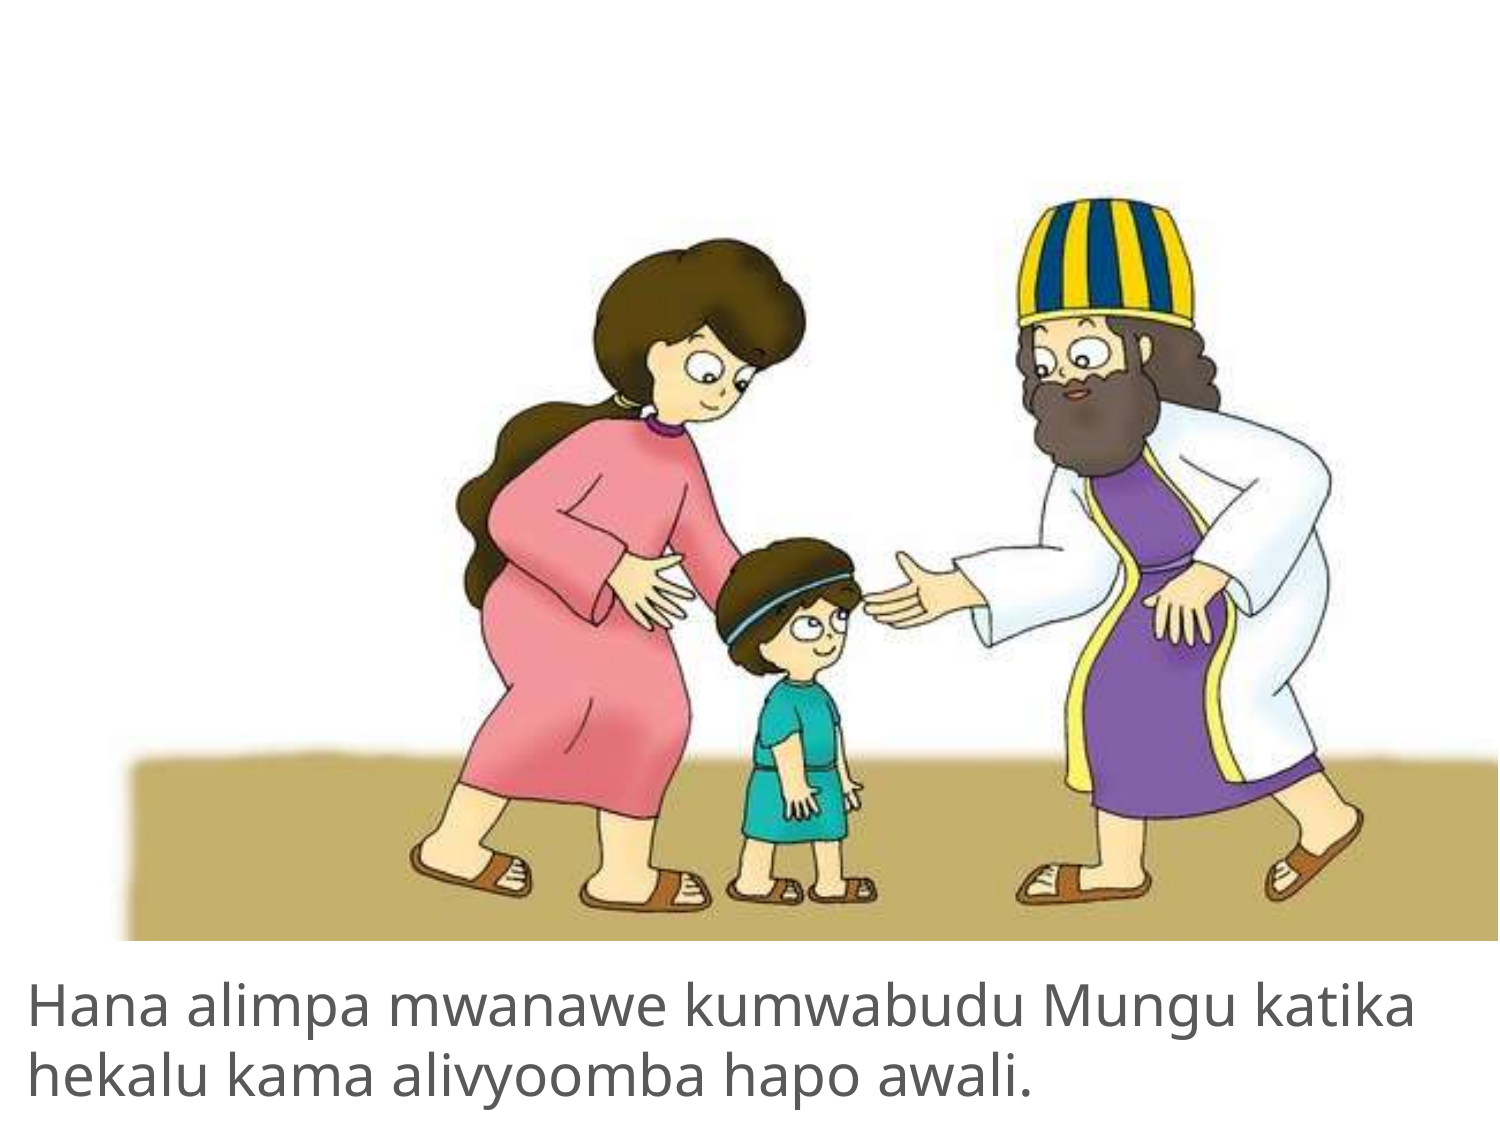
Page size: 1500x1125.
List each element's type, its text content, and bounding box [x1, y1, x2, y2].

picture [0, 0, 1498, 941]
text_box Hana alimpa mwanawe kumwabudu Mungu katika hekalu kama alivyoomba hapo awali. [11, 961, 1498, 1116]
